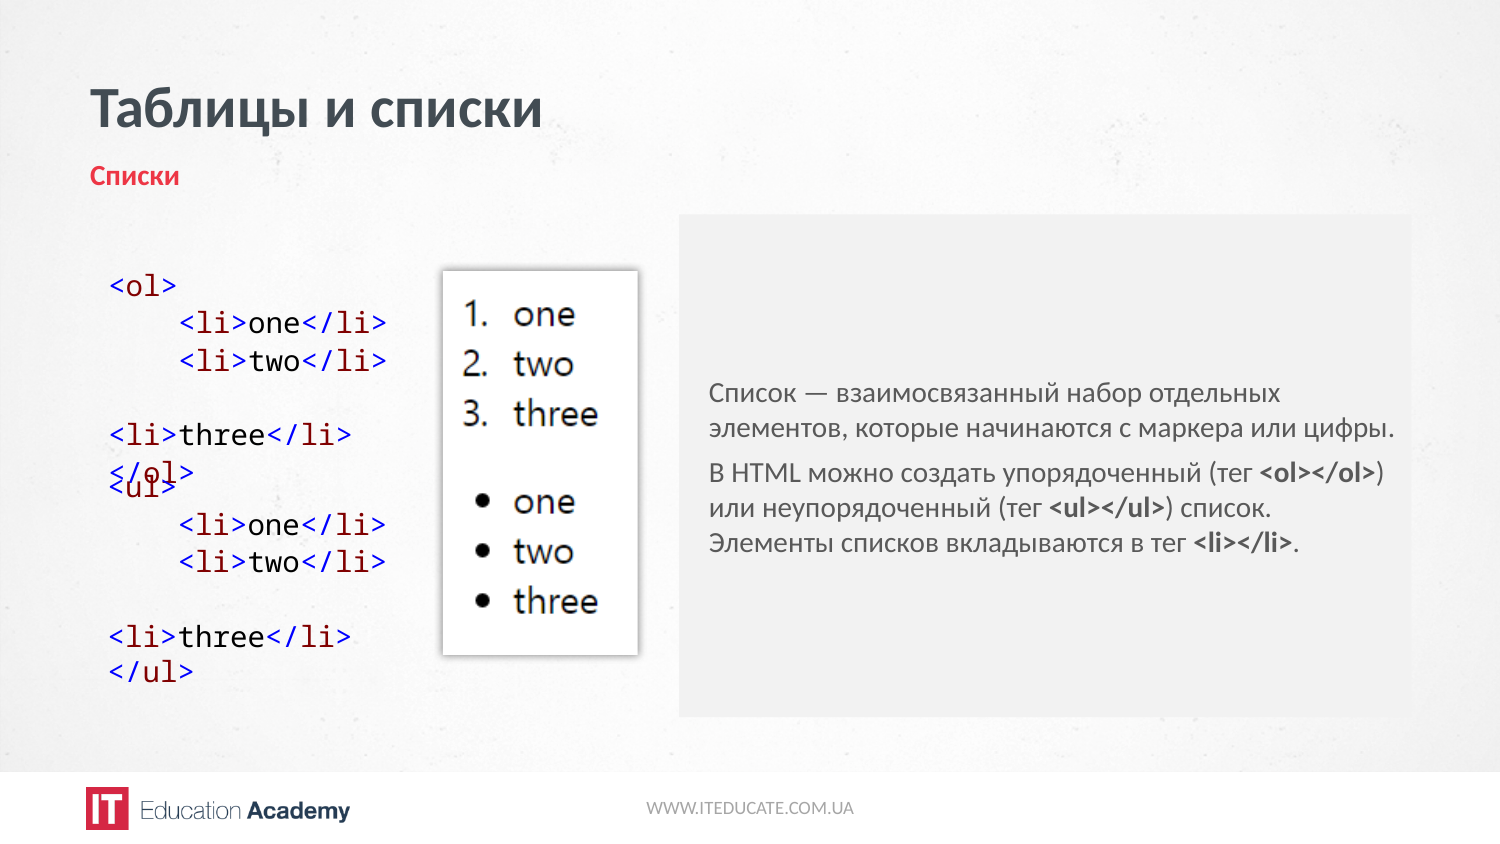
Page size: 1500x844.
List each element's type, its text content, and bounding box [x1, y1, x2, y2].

text_box <ol> <li>one</li> <li>two</li> <li>three</li> </ol> [93, 257, 430, 497]
picture [0, 0, 1500, 772]
footer WWW.ITEDUCATE.COM.UA [512, 784, 988, 830]
text_box Список — взаимосвязанный набор отдельных элементов, которые начинаются с маркера или цифры. В HTML можно создать упорядоченный (тег <ol></ol>) или неупорядоченный (тег <ul></ul>) список. Элементы списков вкладываются в тег <li></li>. [679, 214, 1412, 718]
title Таблицы и списки [74, 34, 1426, 148]
picture [85, 787, 350, 830]
text_box <ul> <li>one</li> <li>two</li> <li>three</li> </ul> [92, 459, 427, 696]
list Списки [74, 148, 1442, 210]
